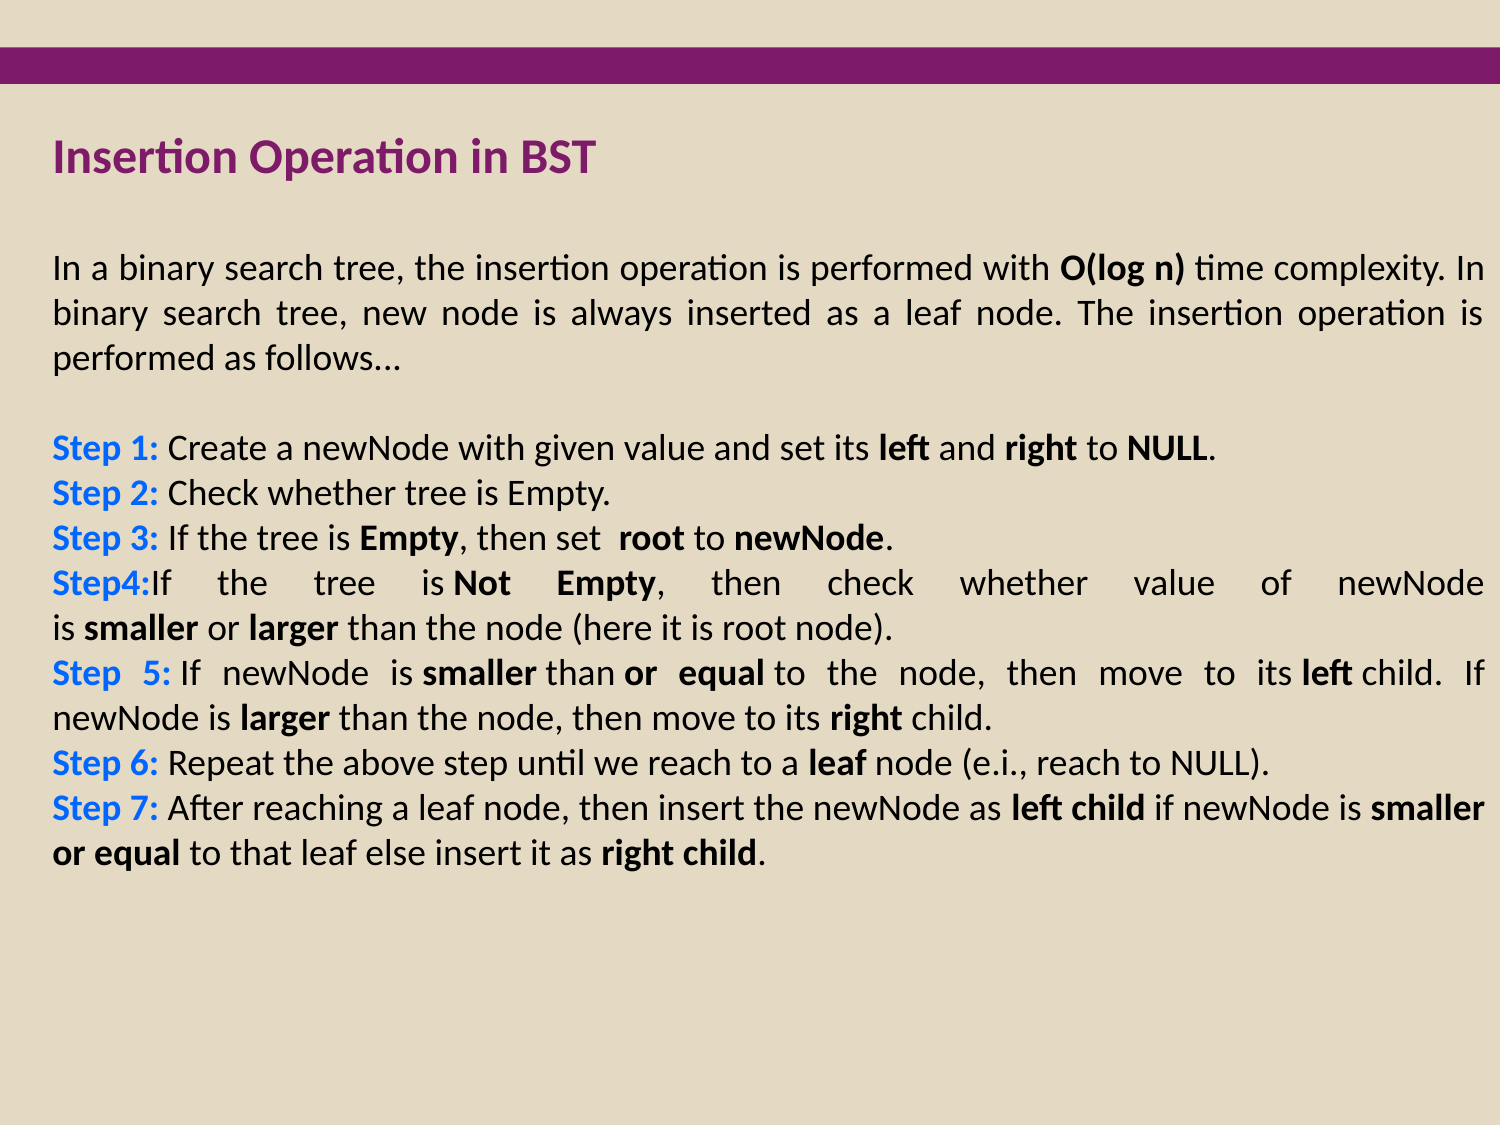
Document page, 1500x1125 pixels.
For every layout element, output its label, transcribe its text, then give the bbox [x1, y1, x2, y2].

text_box [0, 47, 1500, 84]
text_box Insertion Operation in BST In a binary search tree, the insertion operation is performed with O(log n) time complexity. In binary search tree, new node is always inserted as a leaf node. The insertion operation is performed as follows... Step 1: Create a newNode with given value and set its left and right to NULL. Step 2: Check whether tree is Empty. Step 3: If the tree is Empty, then set root to newNode. Step4:If the tree is Not Empty, then check whether value of newNode is smaller or larger than the node (here it is root node). Step 5: If newNode is smaller than or equal to the node, then move to its left child. If newNode is larger than the node, then move to its right child. Step 6: Repeat the above step until we reach to a leaf node (e.i., reach to NULL). Step 7: After reaching a leaf node, then insert the newNode as left child if newNode is smaller or equal to that leaf else insert it as right child. [37, 115, 1500, 881]
